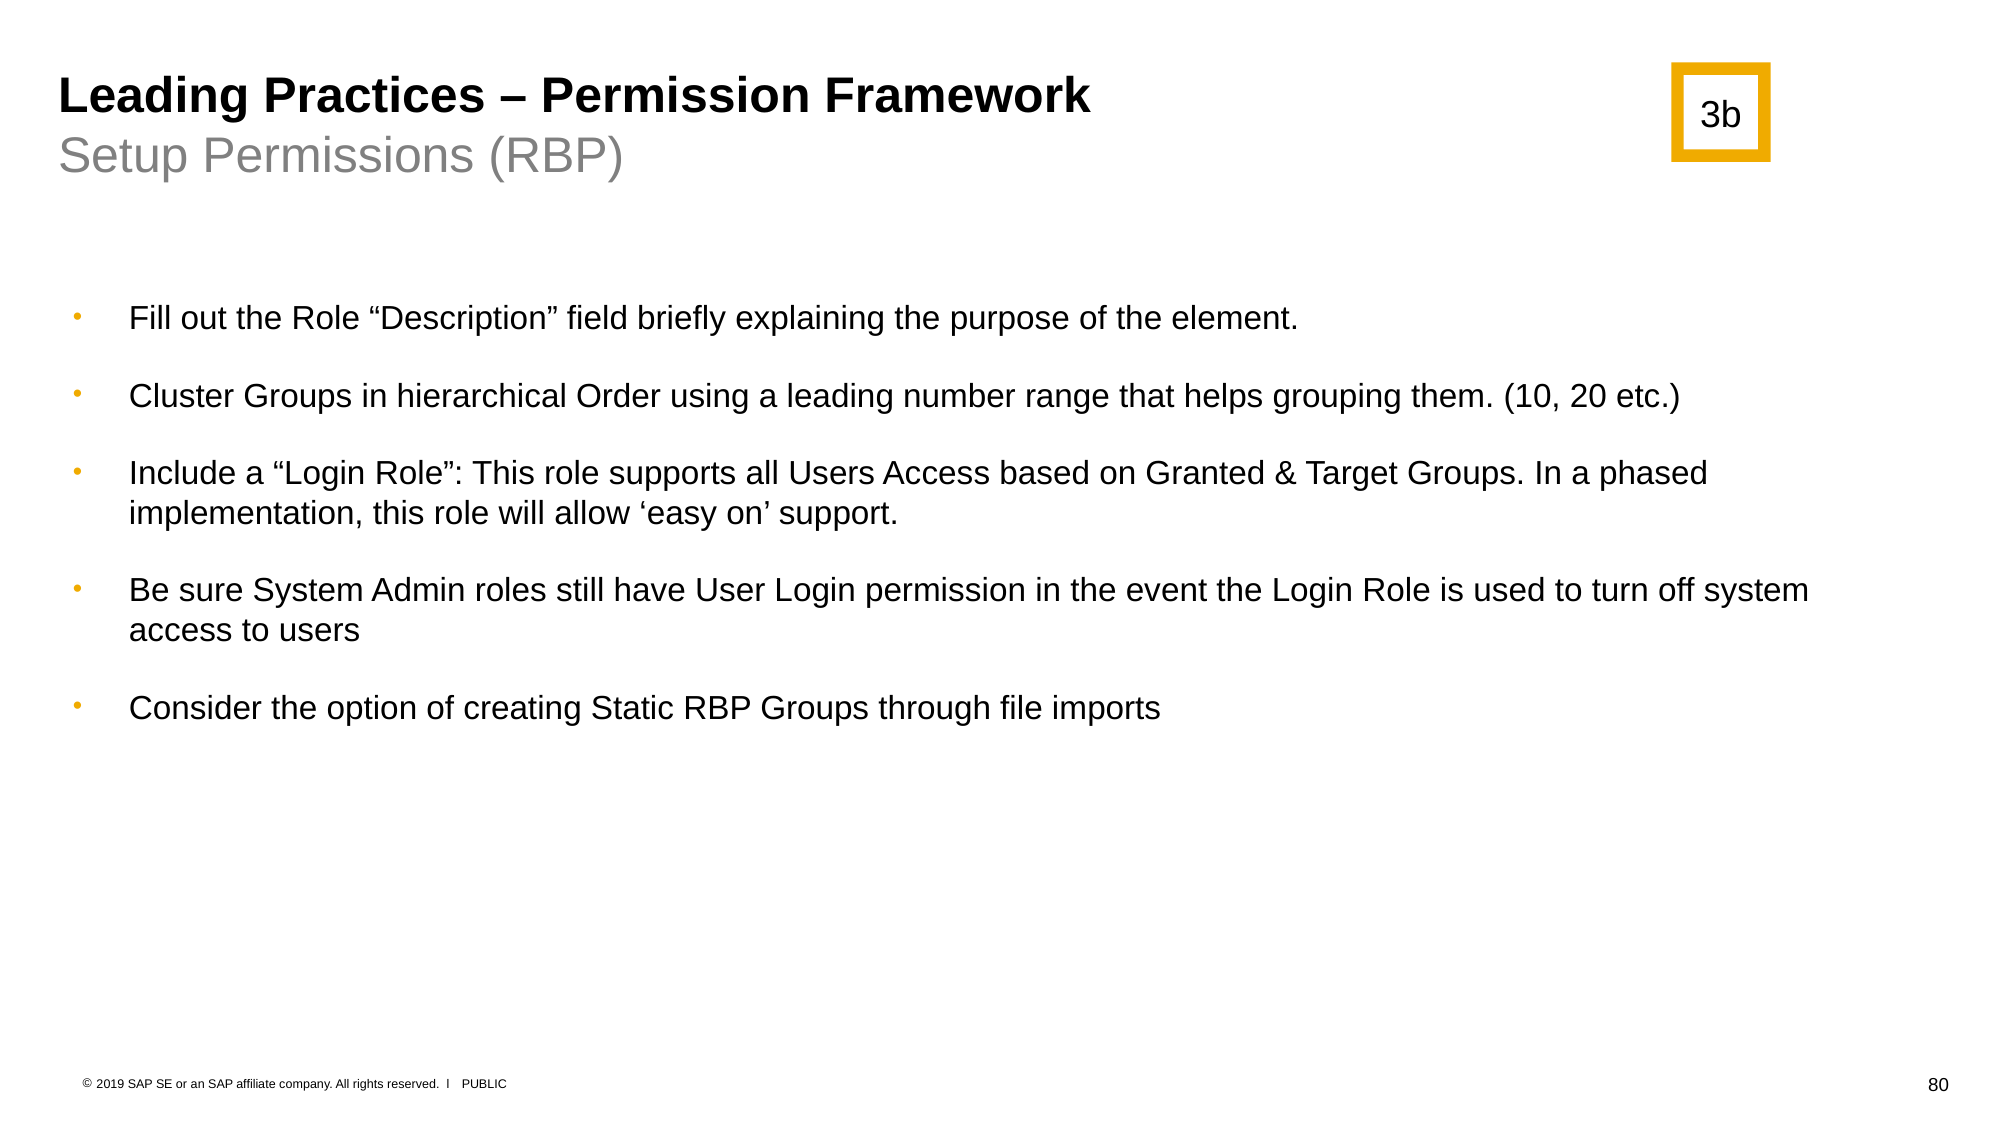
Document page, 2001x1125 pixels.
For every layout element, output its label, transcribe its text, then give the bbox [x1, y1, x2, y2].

text_box 3b [1671, 62, 1771, 162]
text_box [53, 276, 1835, 997]
title Leading Practices – Permission Framework Setup Permissions (RBP) [58, 62, 1783, 184]
text_box Fill out the Role “Description” field briefly explaining the purpose of the element. Cluster Groups in hierarchical Order using a leading number range that helps grouping them. (10, 20 etc.) Include a “Login Role”: This role supports all Users Access based on Granted & Target Groups. In a phased implementation, this role will allow ‘easy on’ support. Be sure System Admin roles still have User Login permission in the event the Login Role is used to turn off system access to users Consider the option of creating Static RBP Groups through file imports [58, 288, 1923, 1068]
